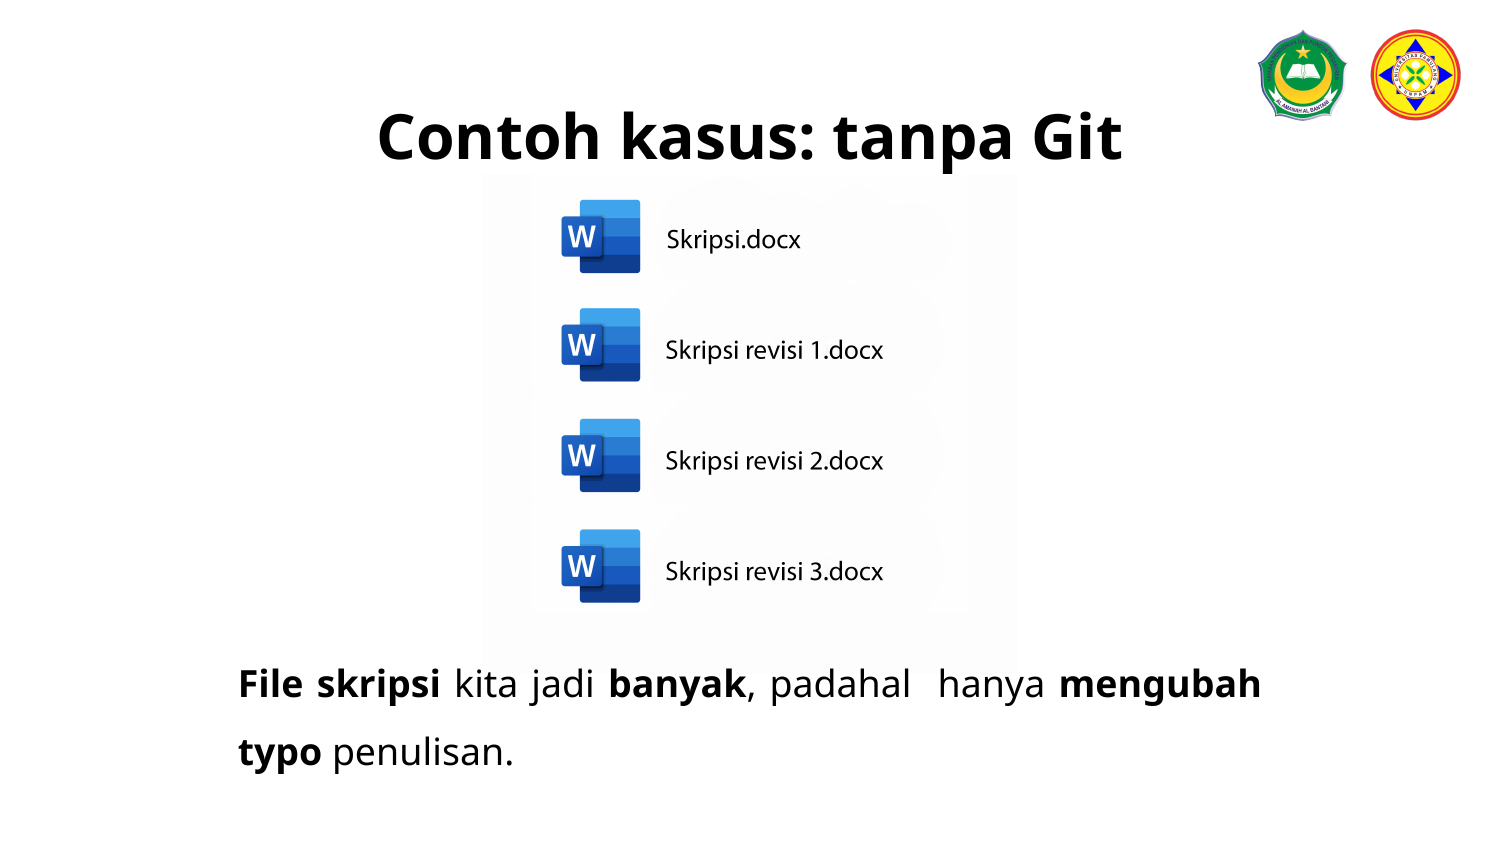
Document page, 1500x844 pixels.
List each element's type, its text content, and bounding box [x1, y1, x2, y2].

text_box File skripsi kita jadi banyak, padahal hanya mengubah typo penulisan. [223, 630, 1277, 780]
picture [481, 174, 1019, 674]
text_box Contoh kasus: tanpa Git [74, 95, 1425, 175]
picture [1367, 27, 1464, 121]
picture [1257, 27, 1349, 121]
